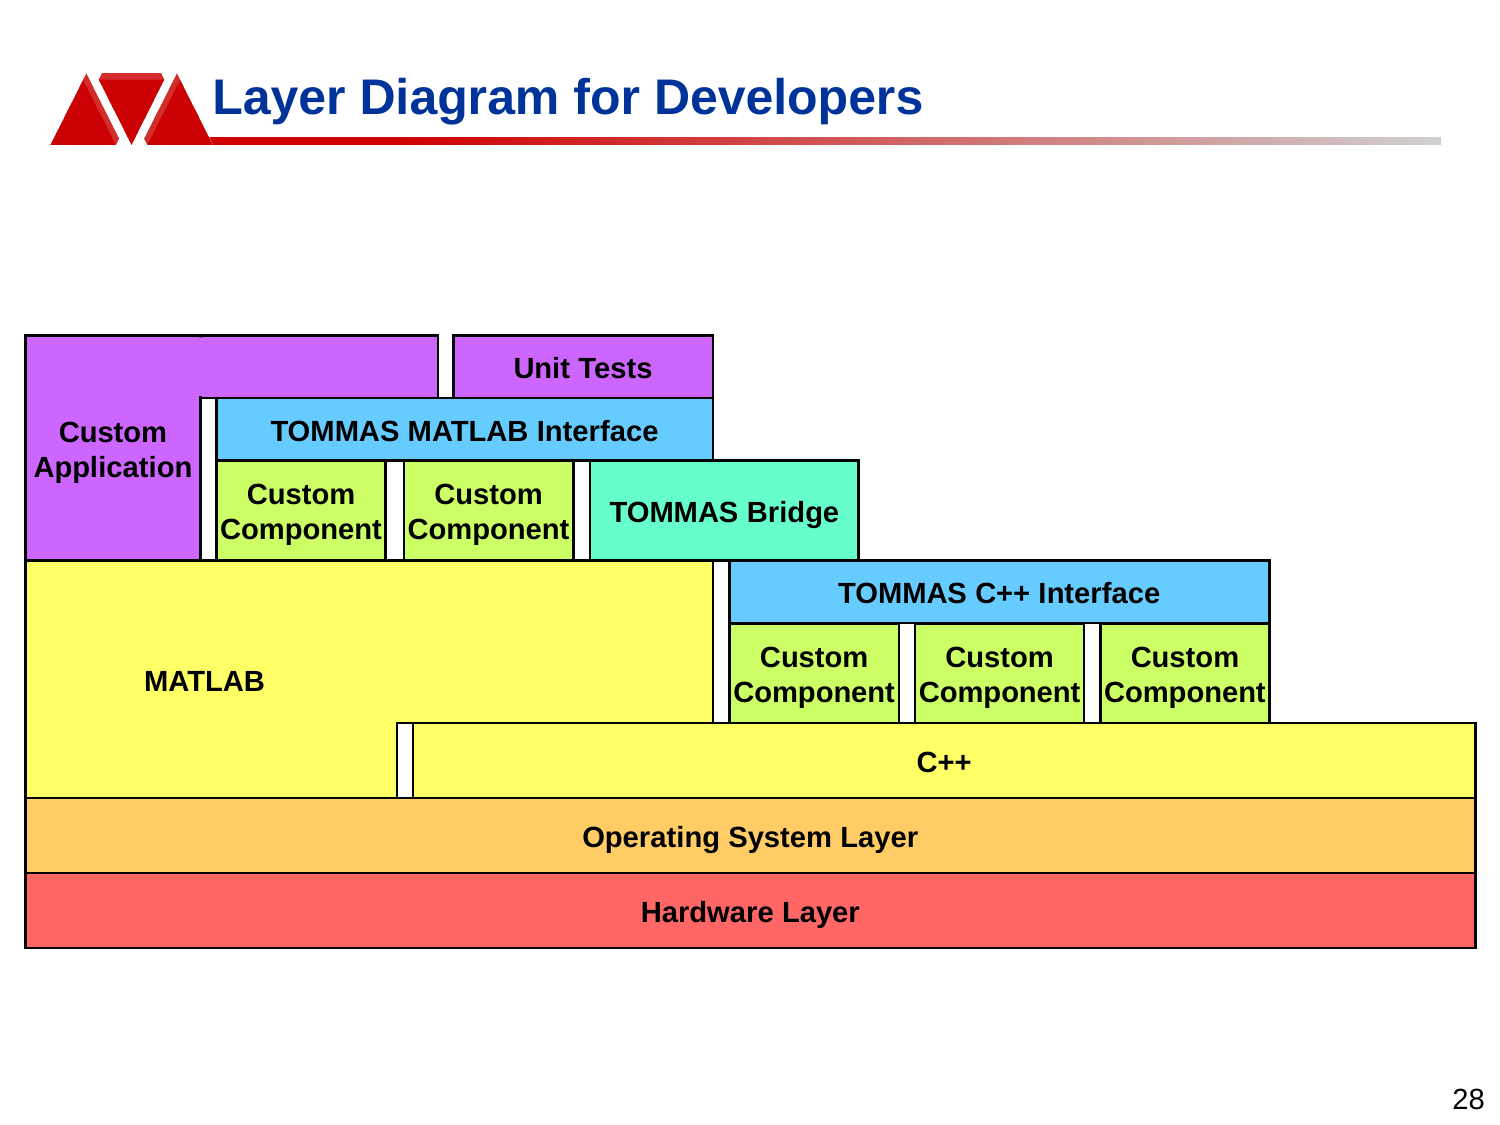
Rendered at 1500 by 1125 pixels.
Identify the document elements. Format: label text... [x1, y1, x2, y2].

slide_number 28 [1149, 1072, 1500, 1125]
picture [50, 73, 197, 145]
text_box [25, 335, 1476, 949]
picture [1384, 137, 1441, 145]
title Layer Diagram for Developers [197, 45, 1384, 146]
